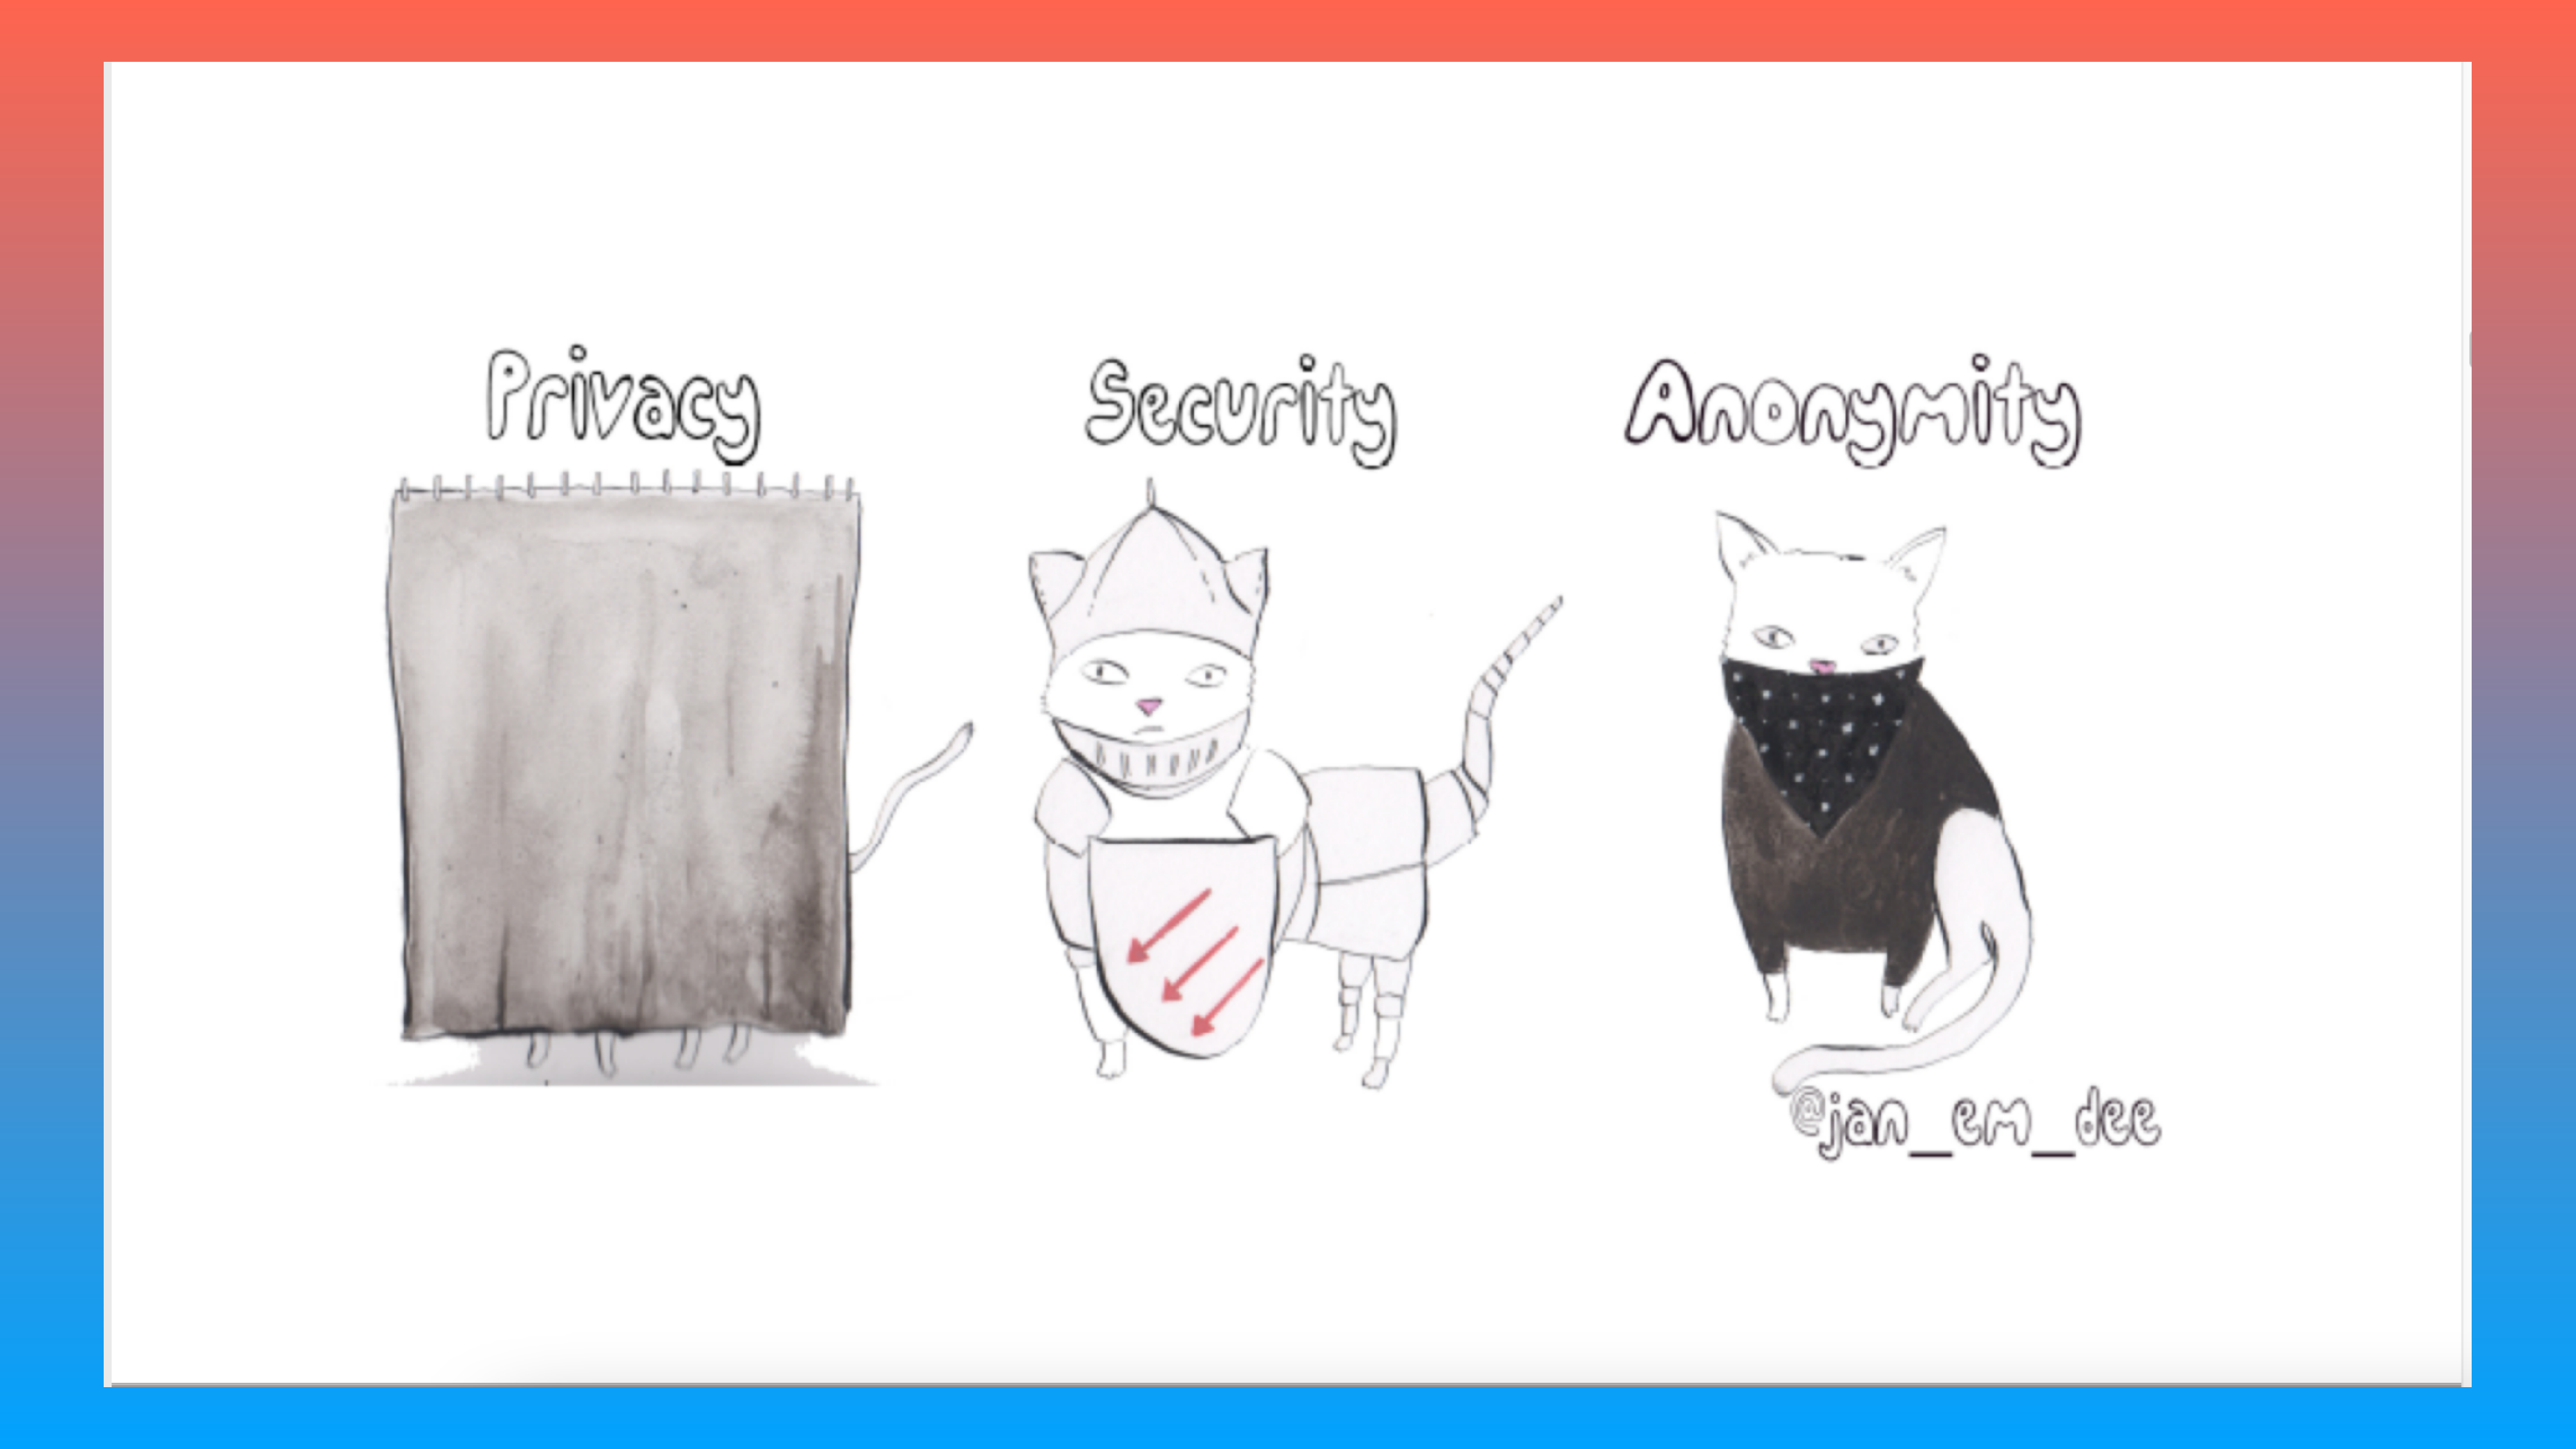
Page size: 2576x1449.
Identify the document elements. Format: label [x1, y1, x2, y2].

picture [104, 62, 2472, 1387]
